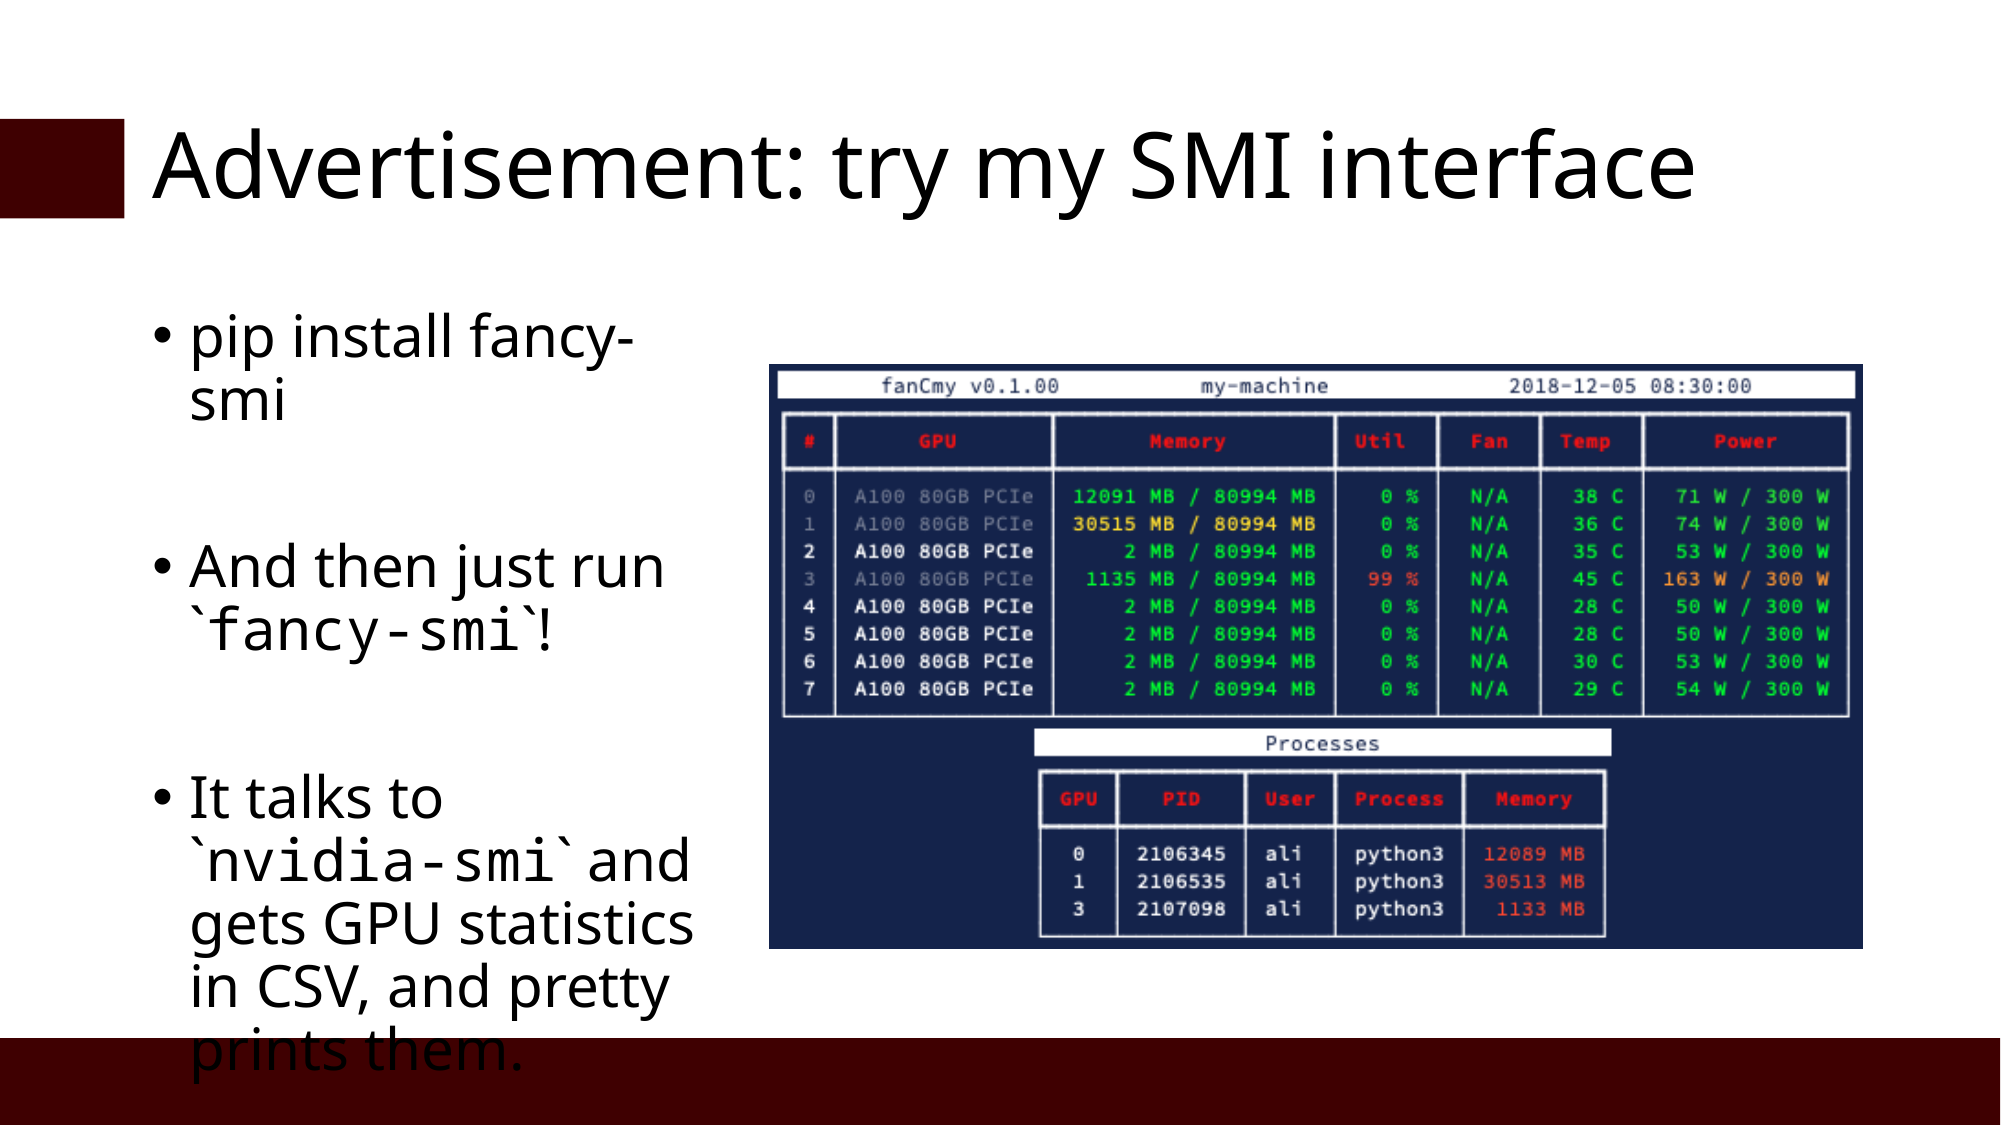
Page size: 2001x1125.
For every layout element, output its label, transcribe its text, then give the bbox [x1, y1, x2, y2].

title Advertisement: try my SMI interface [137, 59, 1863, 278]
list pip install fancy-smi And then just run `fancy-smi`! It talks to `nvidia-smi` and gets GPU statistics in CSV, and pretty prints them. [137, 299, 734, 1014]
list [769, 364, 1863, 949]
